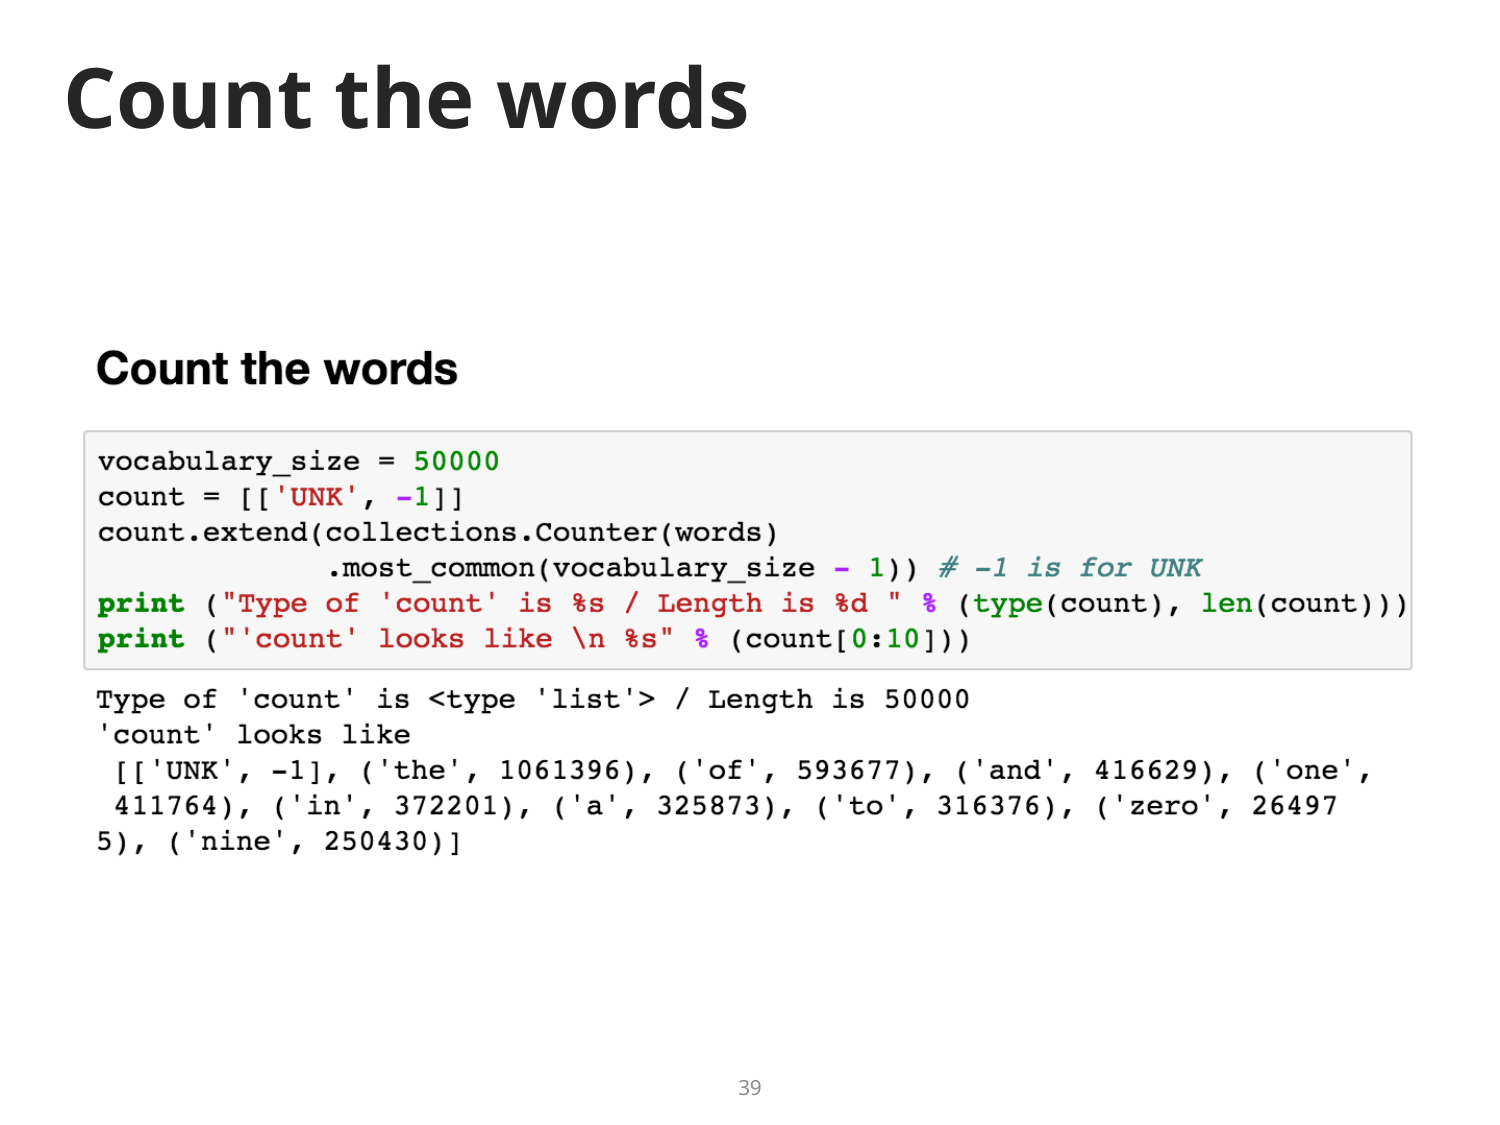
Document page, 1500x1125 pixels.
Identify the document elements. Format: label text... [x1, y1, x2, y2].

title Count the words [48, 41, 1456, 149]
slide_number 39 [575, 1058, 925, 1119]
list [76, 330, 1424, 900]
